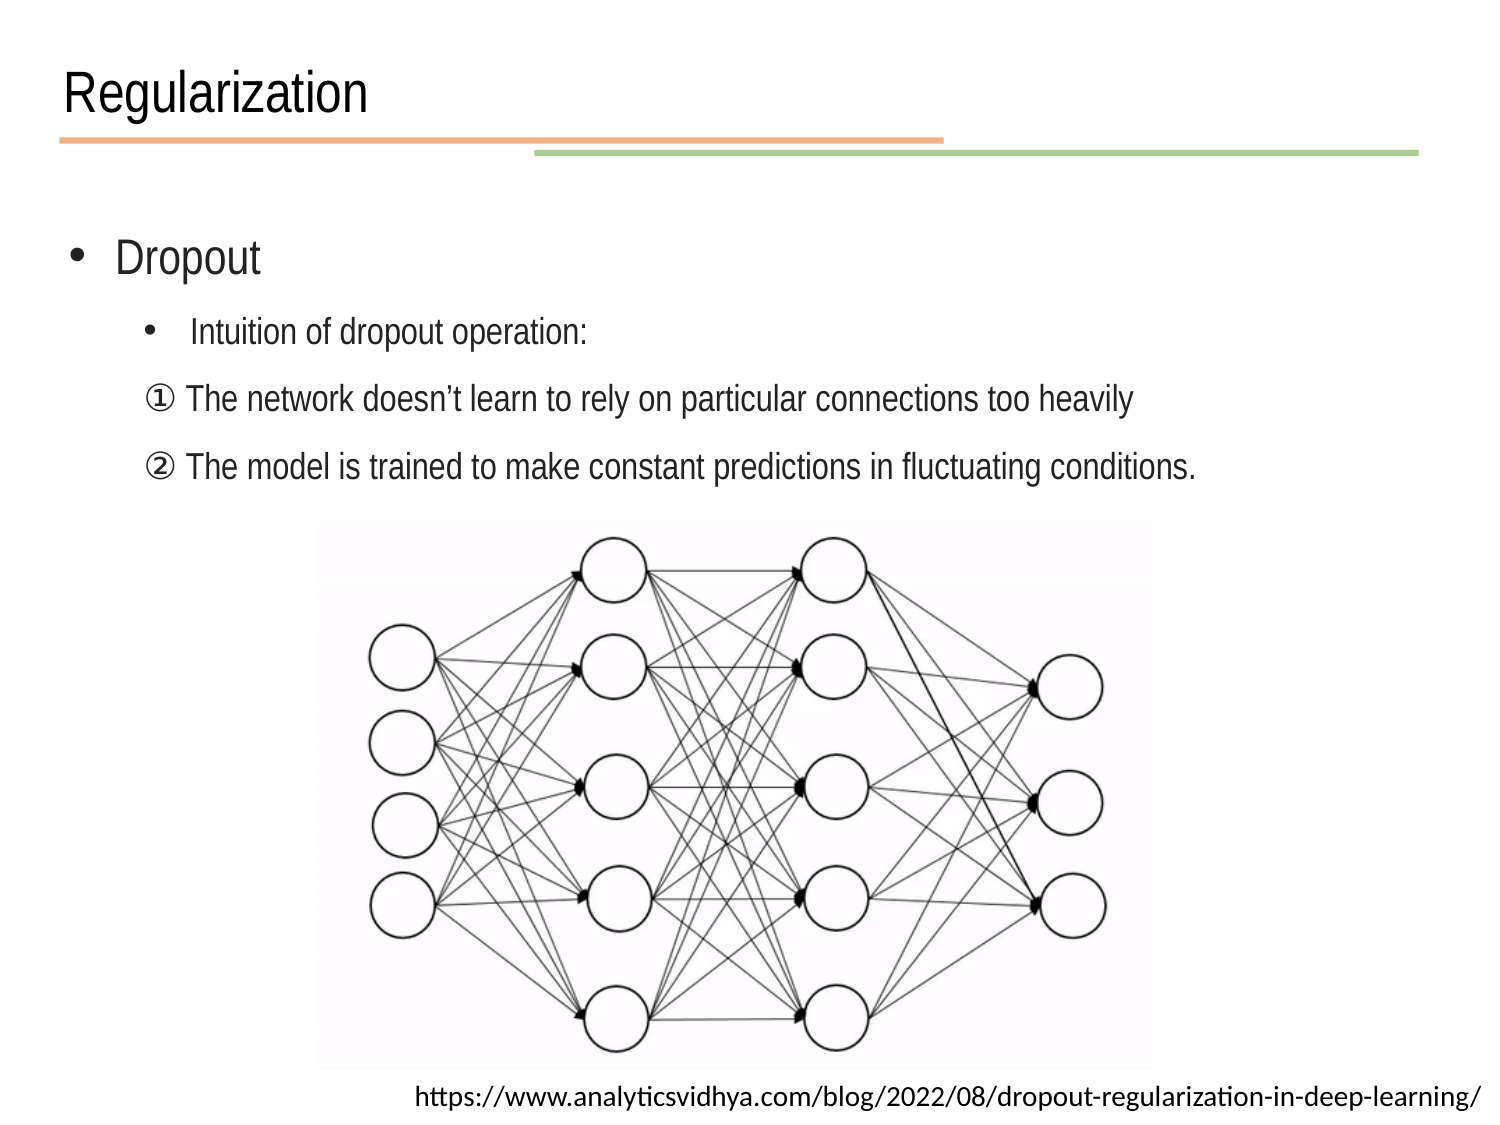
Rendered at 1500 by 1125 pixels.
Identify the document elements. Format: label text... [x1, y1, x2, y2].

text_box Regularization [49, 11, 1451, 132]
text_box Dropout Intuition of dropout operation: ① The network doesn’t learn to rely on particular connections too heavily ② The model is trained to make constant predictions in fluctuating conditions. [53, 186, 1488, 630]
picture [315, 519, 1152, 1070]
text_box https://www.analyticsvidhya.com/blog/2022/08/dropout-regularization-in-deep-learning/ [399, 1069, 1500, 1120]
